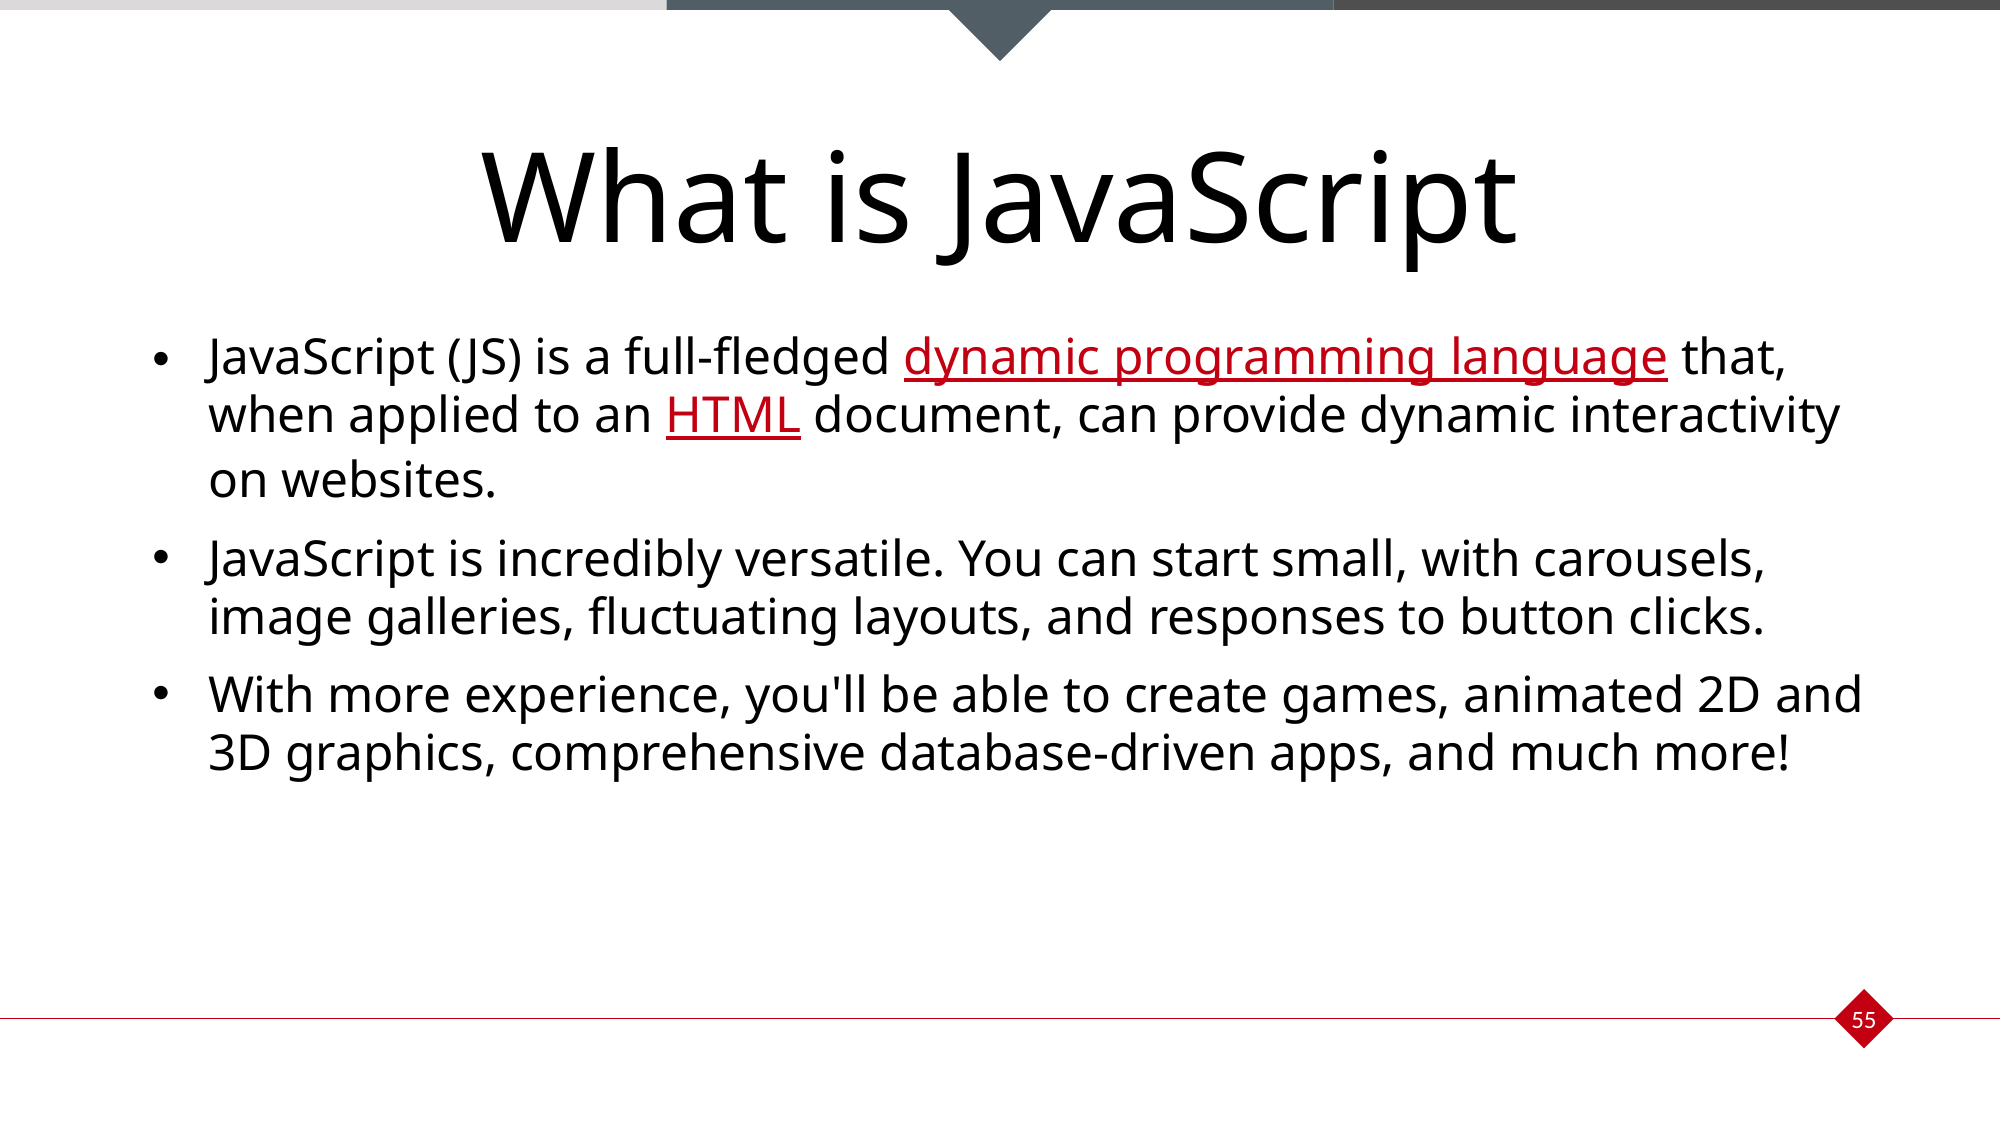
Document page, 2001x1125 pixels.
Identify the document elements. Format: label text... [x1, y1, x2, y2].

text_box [0, 0, 2000, 46]
text_box JavaScript (JS) is a full-fledged dynamic programming language that, when applied to an HTML document, can provide dynamic interactivity on websites. JavaScript is incredibly versatile. You can start small, with carousels, image galleries, fluctuating layouts, and responses to button clicks. With more experience, you'll be able to create games, animated 2D and 3D graphics, comprehensive database-driven apps, and much more! [137, 327, 1891, 799]
text_box What is JavaScript [137, 59, 1863, 278]
